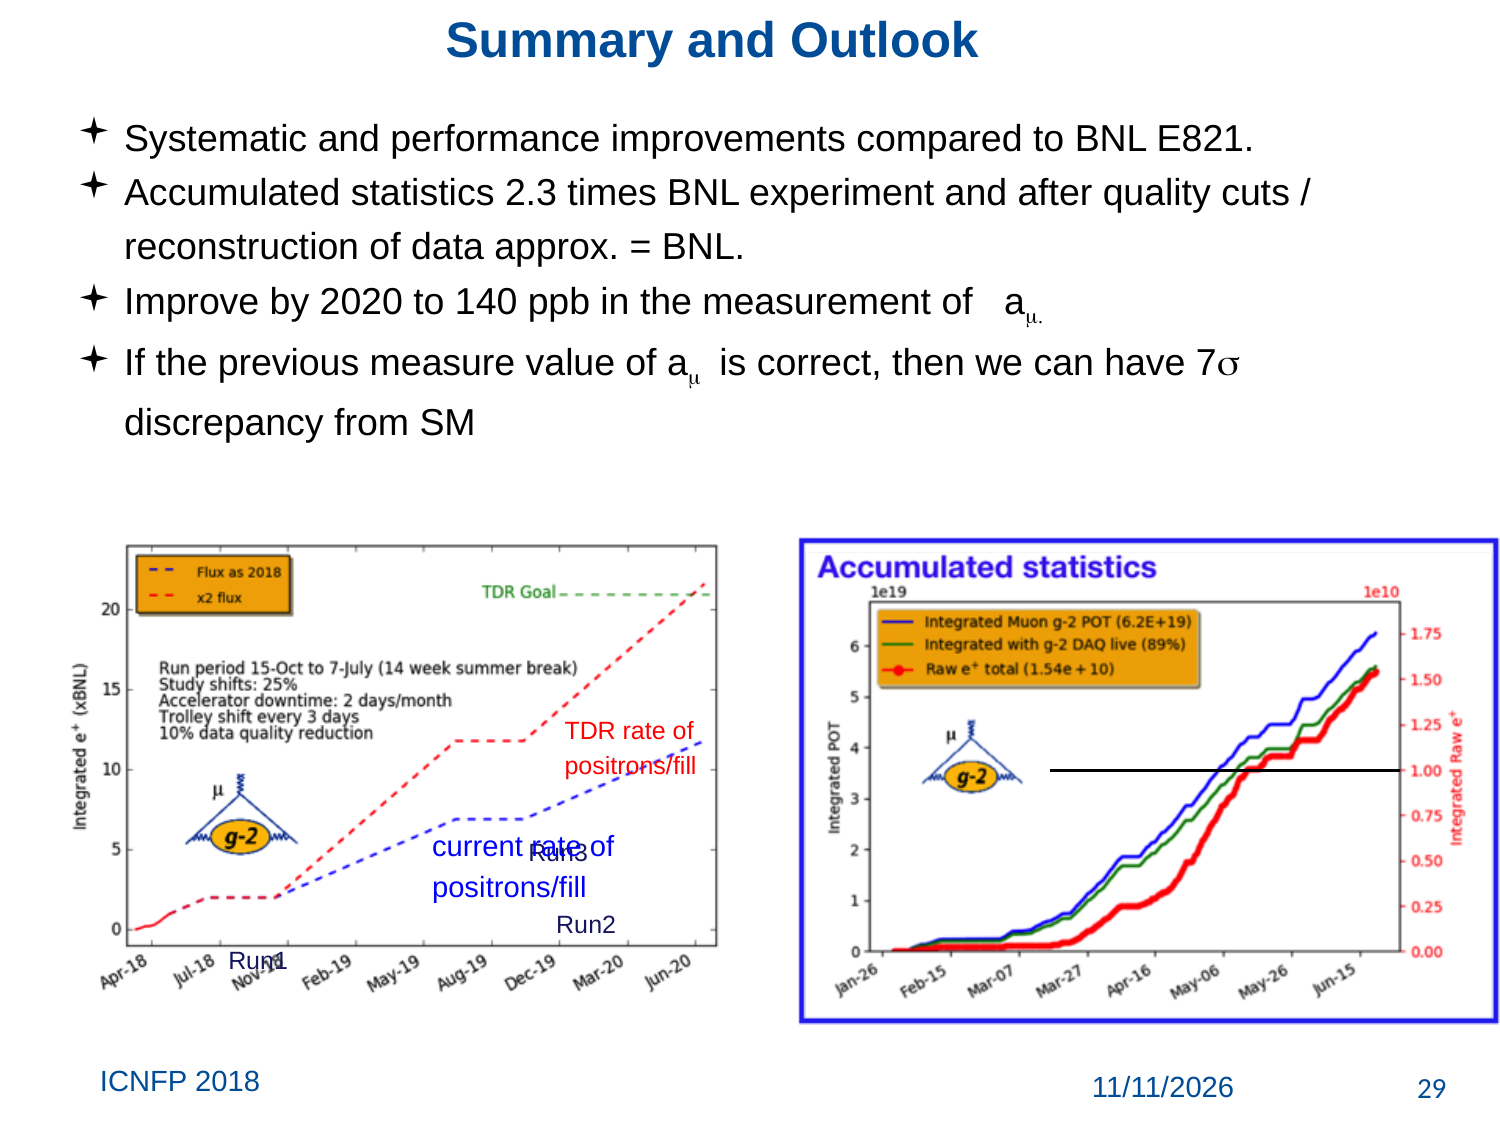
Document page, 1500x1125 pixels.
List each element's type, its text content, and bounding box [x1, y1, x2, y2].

text_box 29 [1337, 1062, 1462, 1102]
text_box Systematic and performance improvements compared to BNL E821. Accumulated statistics 2.3 times BNL experiment and after quality cuts / reconstruction of data approx. = BNL. Improve by 2020 to 140 ppb in the measurement of am. If the previous measure value of am is correct, then we can have 7s discrepancy from SM [62, 97, 1438, 513]
footer ICNFP 2018 [99, 1062, 1061, 1109]
title Summary and Outlook [0, 0, 1425, 68]
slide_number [1061, 1068, 1235, 1109]
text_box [798, 537, 1500, 1026]
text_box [62, 537, 796, 1005]
